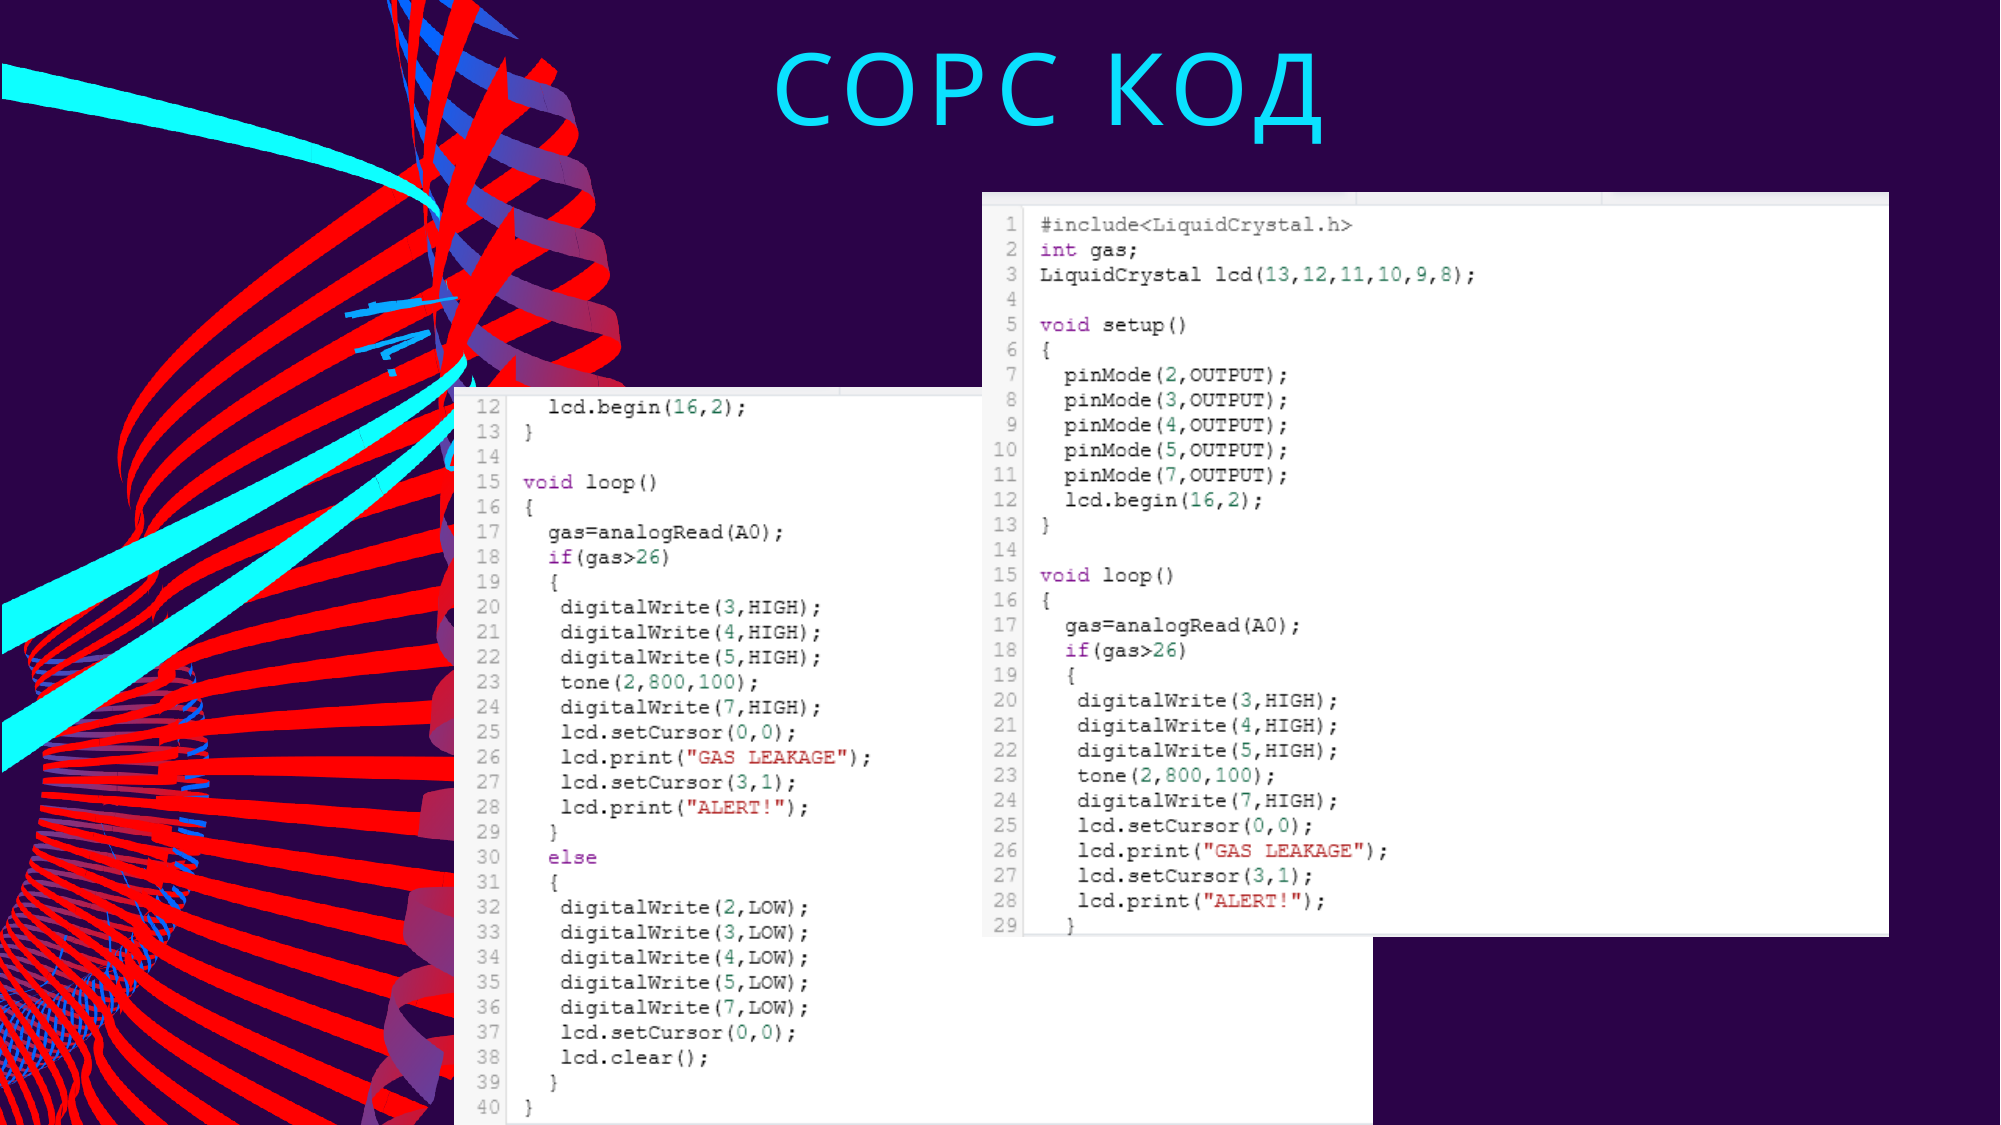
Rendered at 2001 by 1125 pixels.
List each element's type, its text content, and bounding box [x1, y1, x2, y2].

title Сорс код [637, 31, 1459, 387]
picture [0, 0, 2000, 1125]
